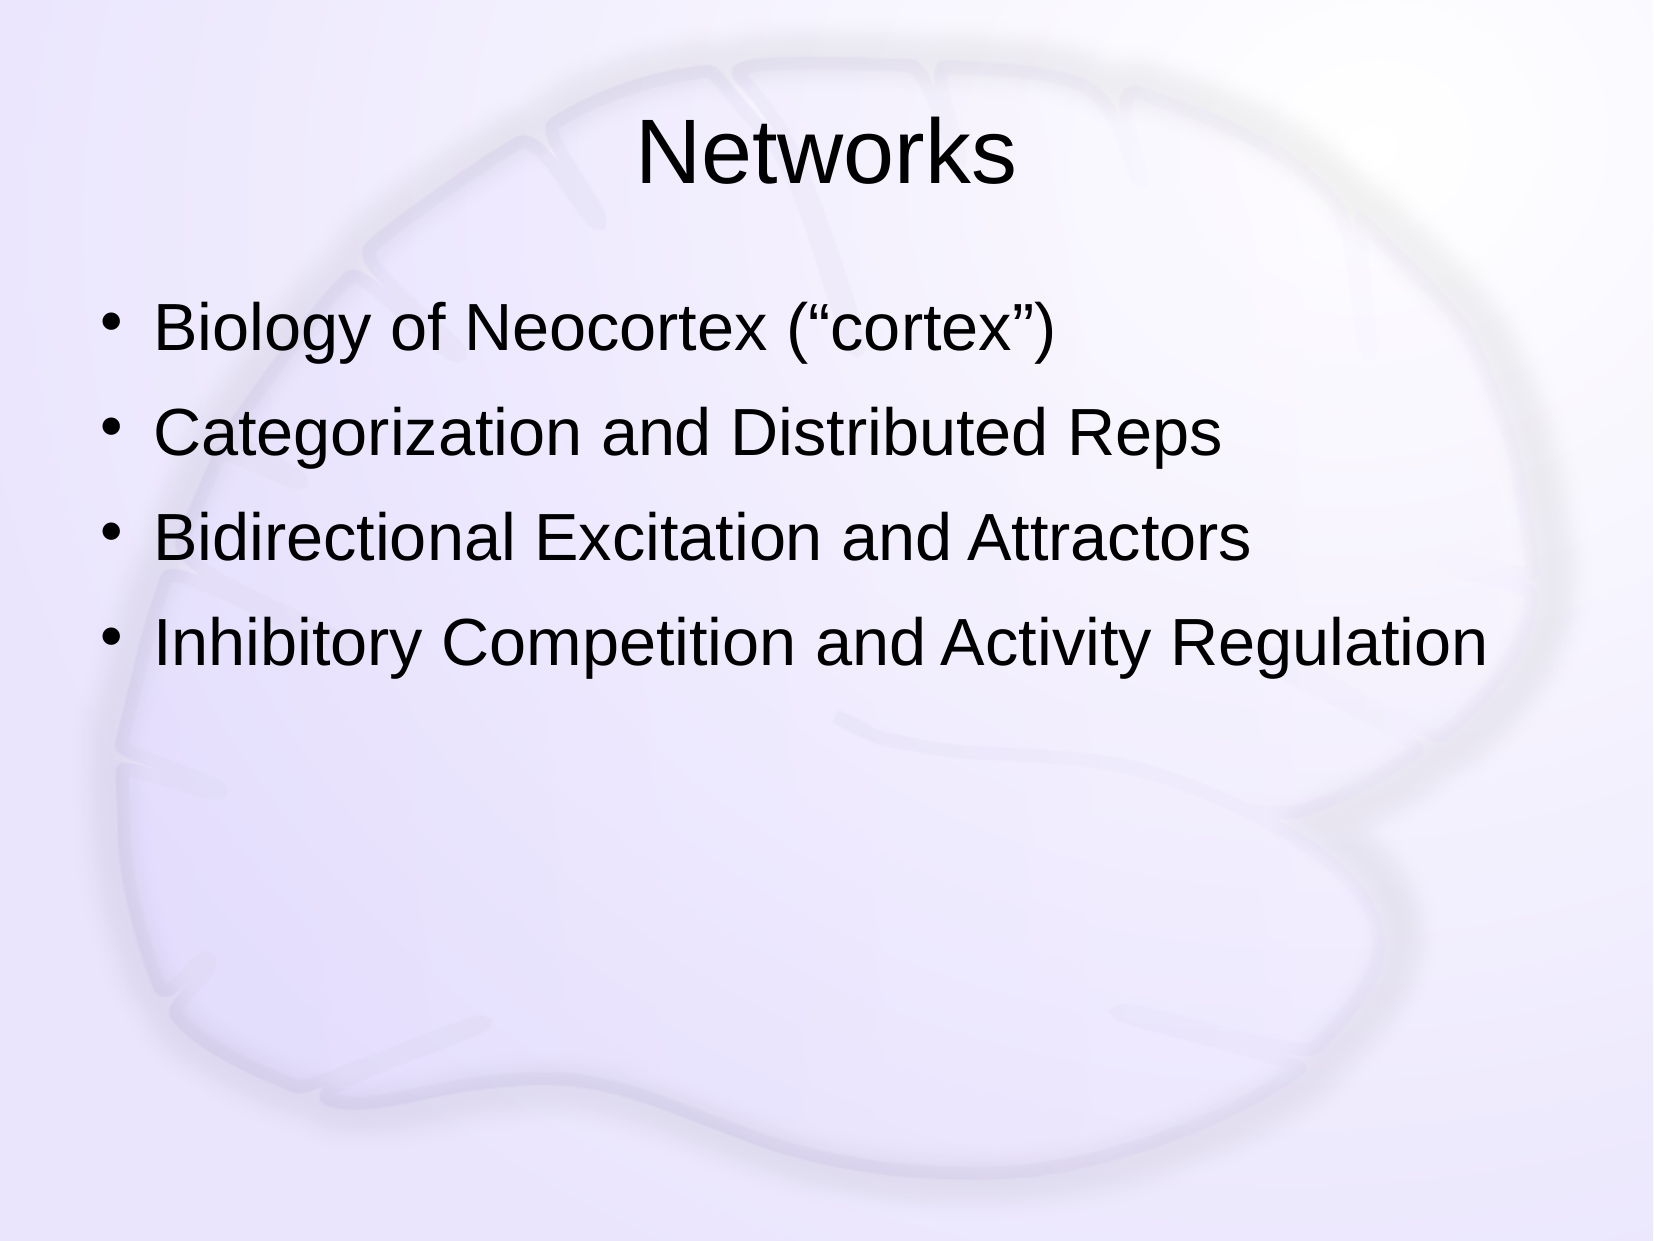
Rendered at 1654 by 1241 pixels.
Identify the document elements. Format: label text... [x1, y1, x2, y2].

title Networks [82, 49, 1571, 257]
picture [0, 0, 1654, 1241]
list Biology of Neocortex (“cortex”) Categorization and Distributed Reps Bidirectional Excitation and Attractors Inhibitory Competition and Activity Regulation [82, 290, 1571, 1110]
